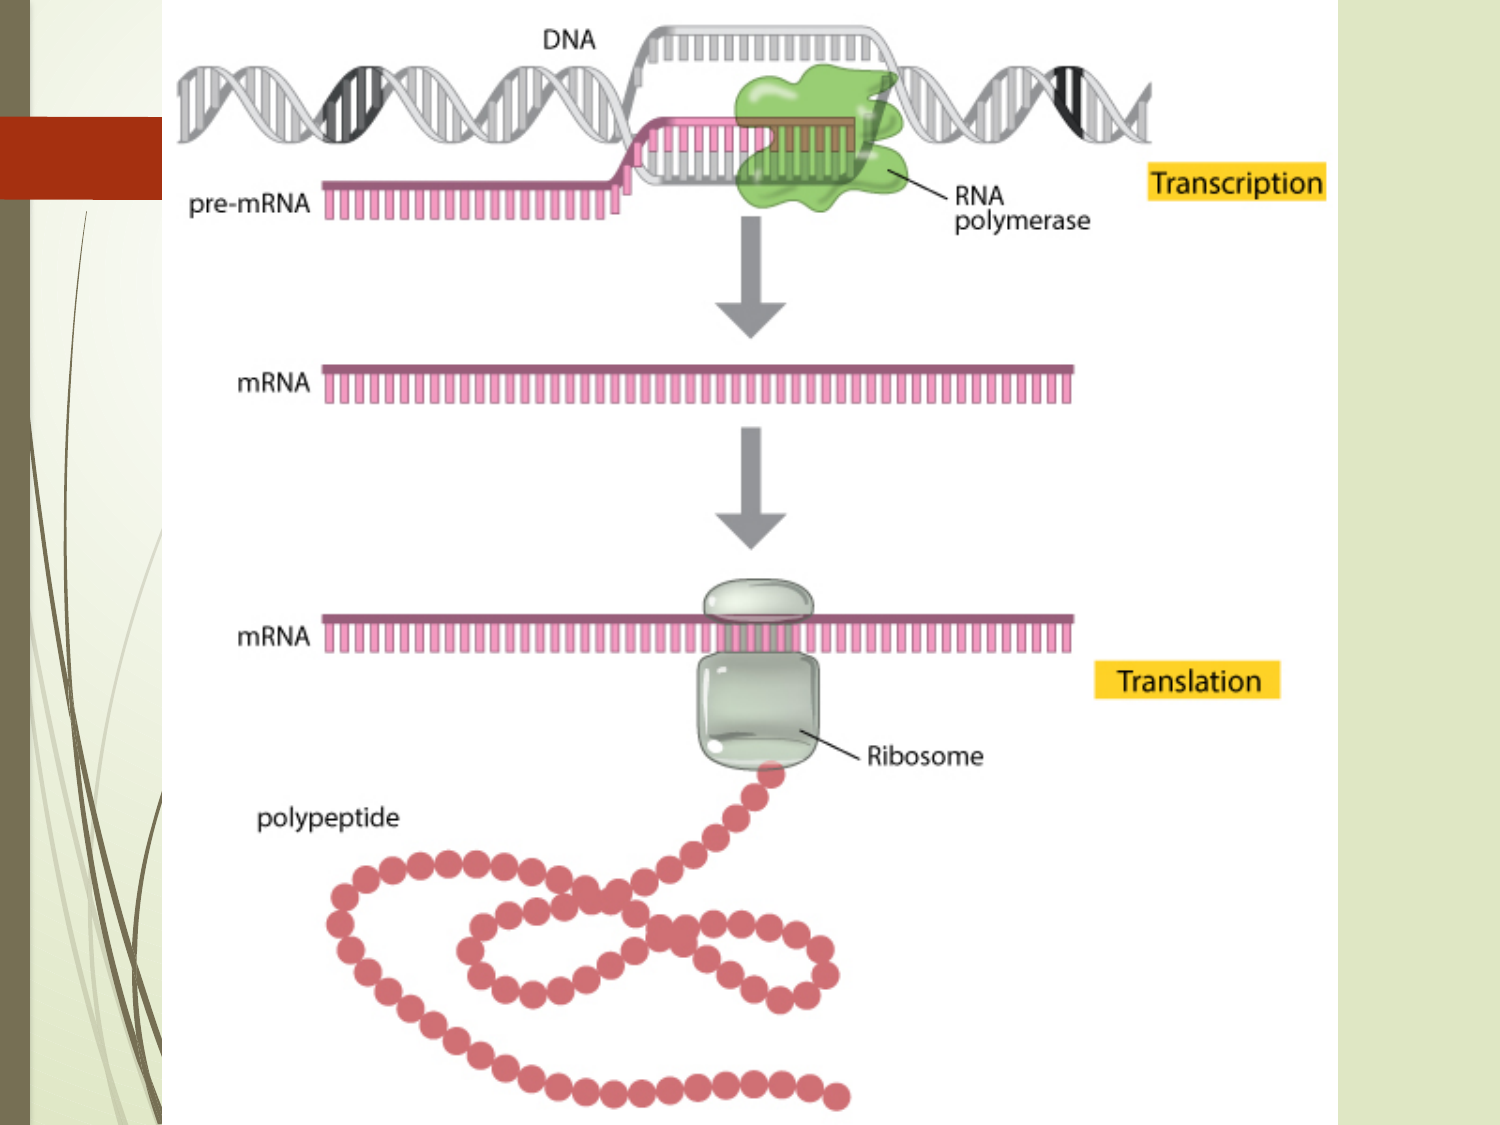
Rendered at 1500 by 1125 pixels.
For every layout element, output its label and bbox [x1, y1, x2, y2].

picture [161, 0, 1338, 1125]
